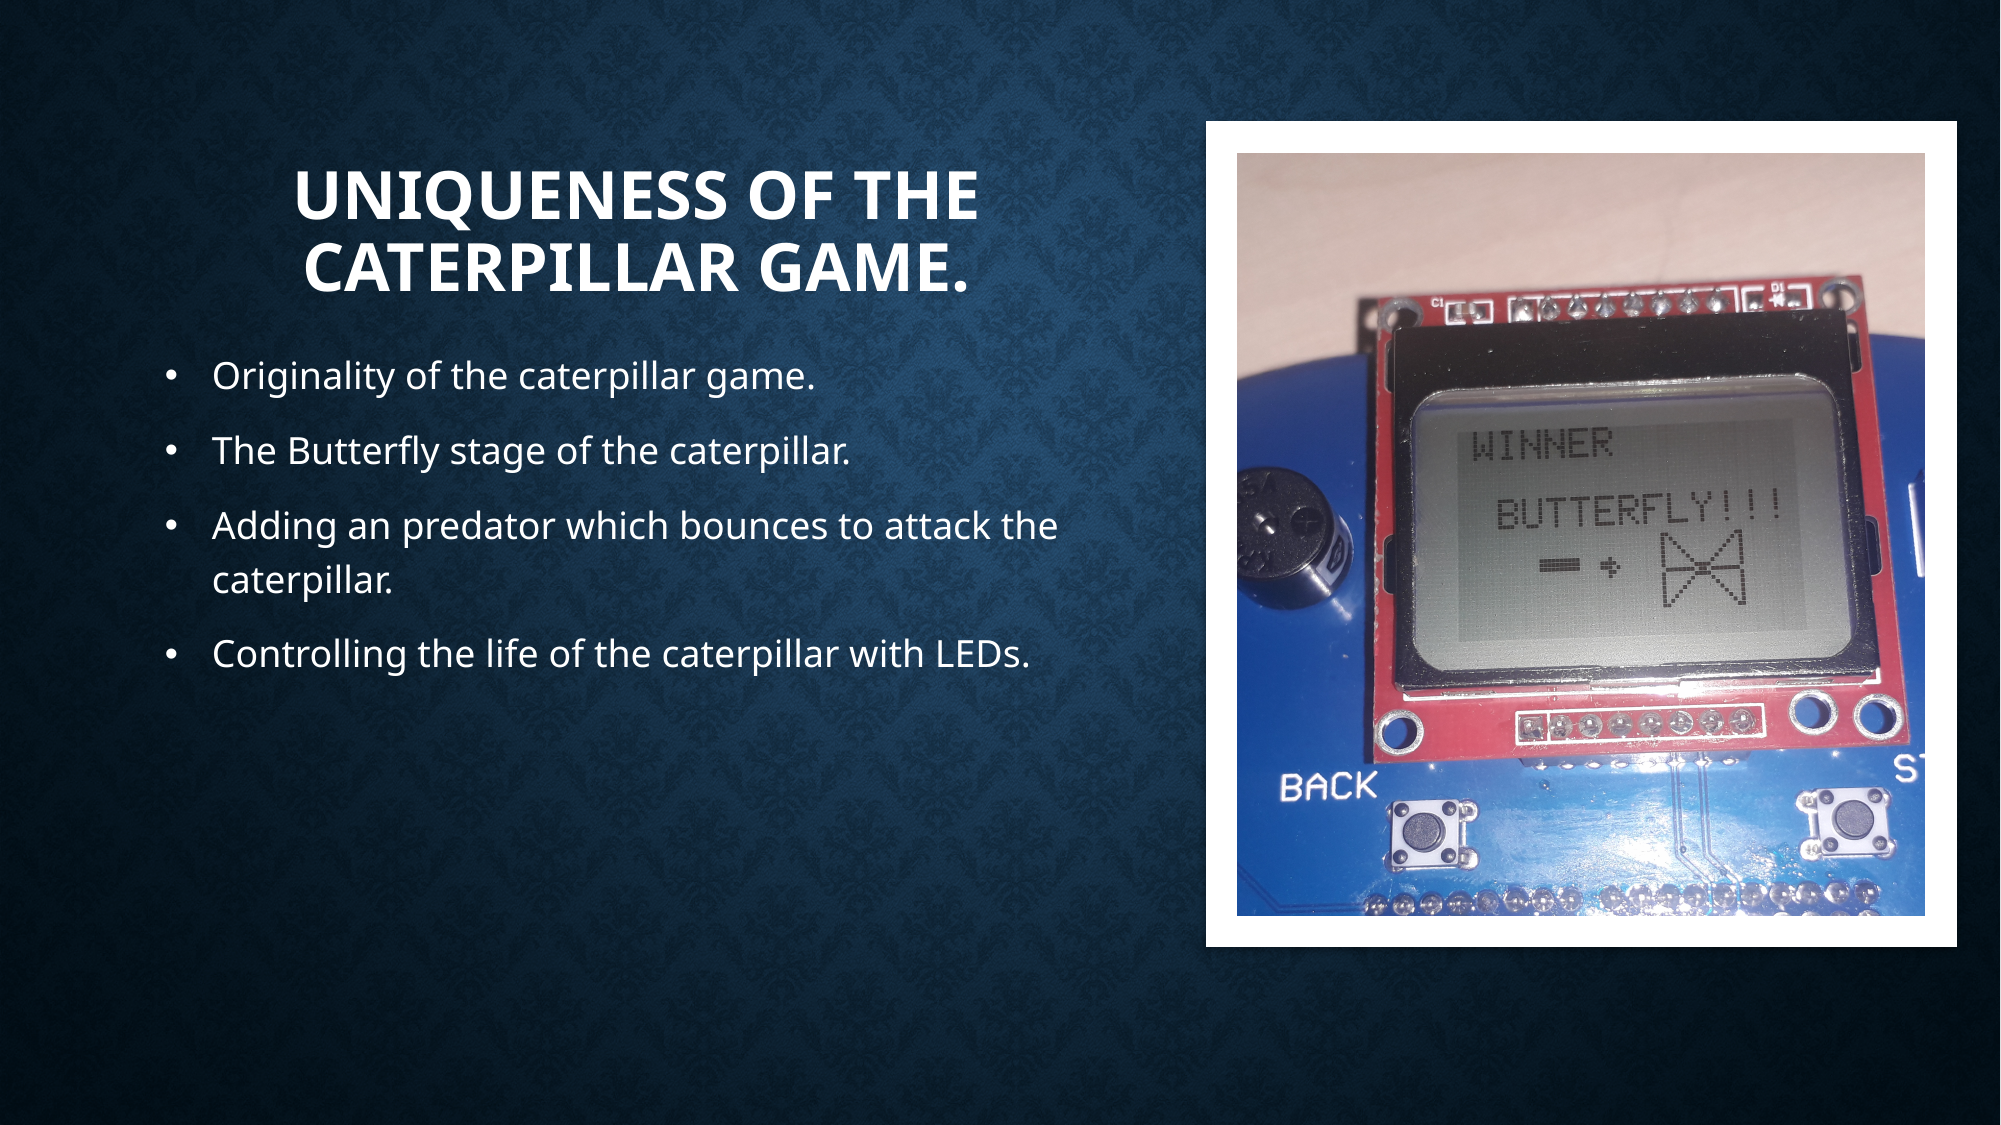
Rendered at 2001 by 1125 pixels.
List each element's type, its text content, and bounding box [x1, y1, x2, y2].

list Originality of the caterpillar game. The Butterfly stage of the caterpillar. Adding an predator which bounces to attack the caterpillar. Controlling the life of the caterpillar with LEDs. [149, 335, 1124, 950]
title Uniqueness of The Caterpillar Game. [150, 152, 1124, 314]
picture [1236, 152, 1926, 917]
